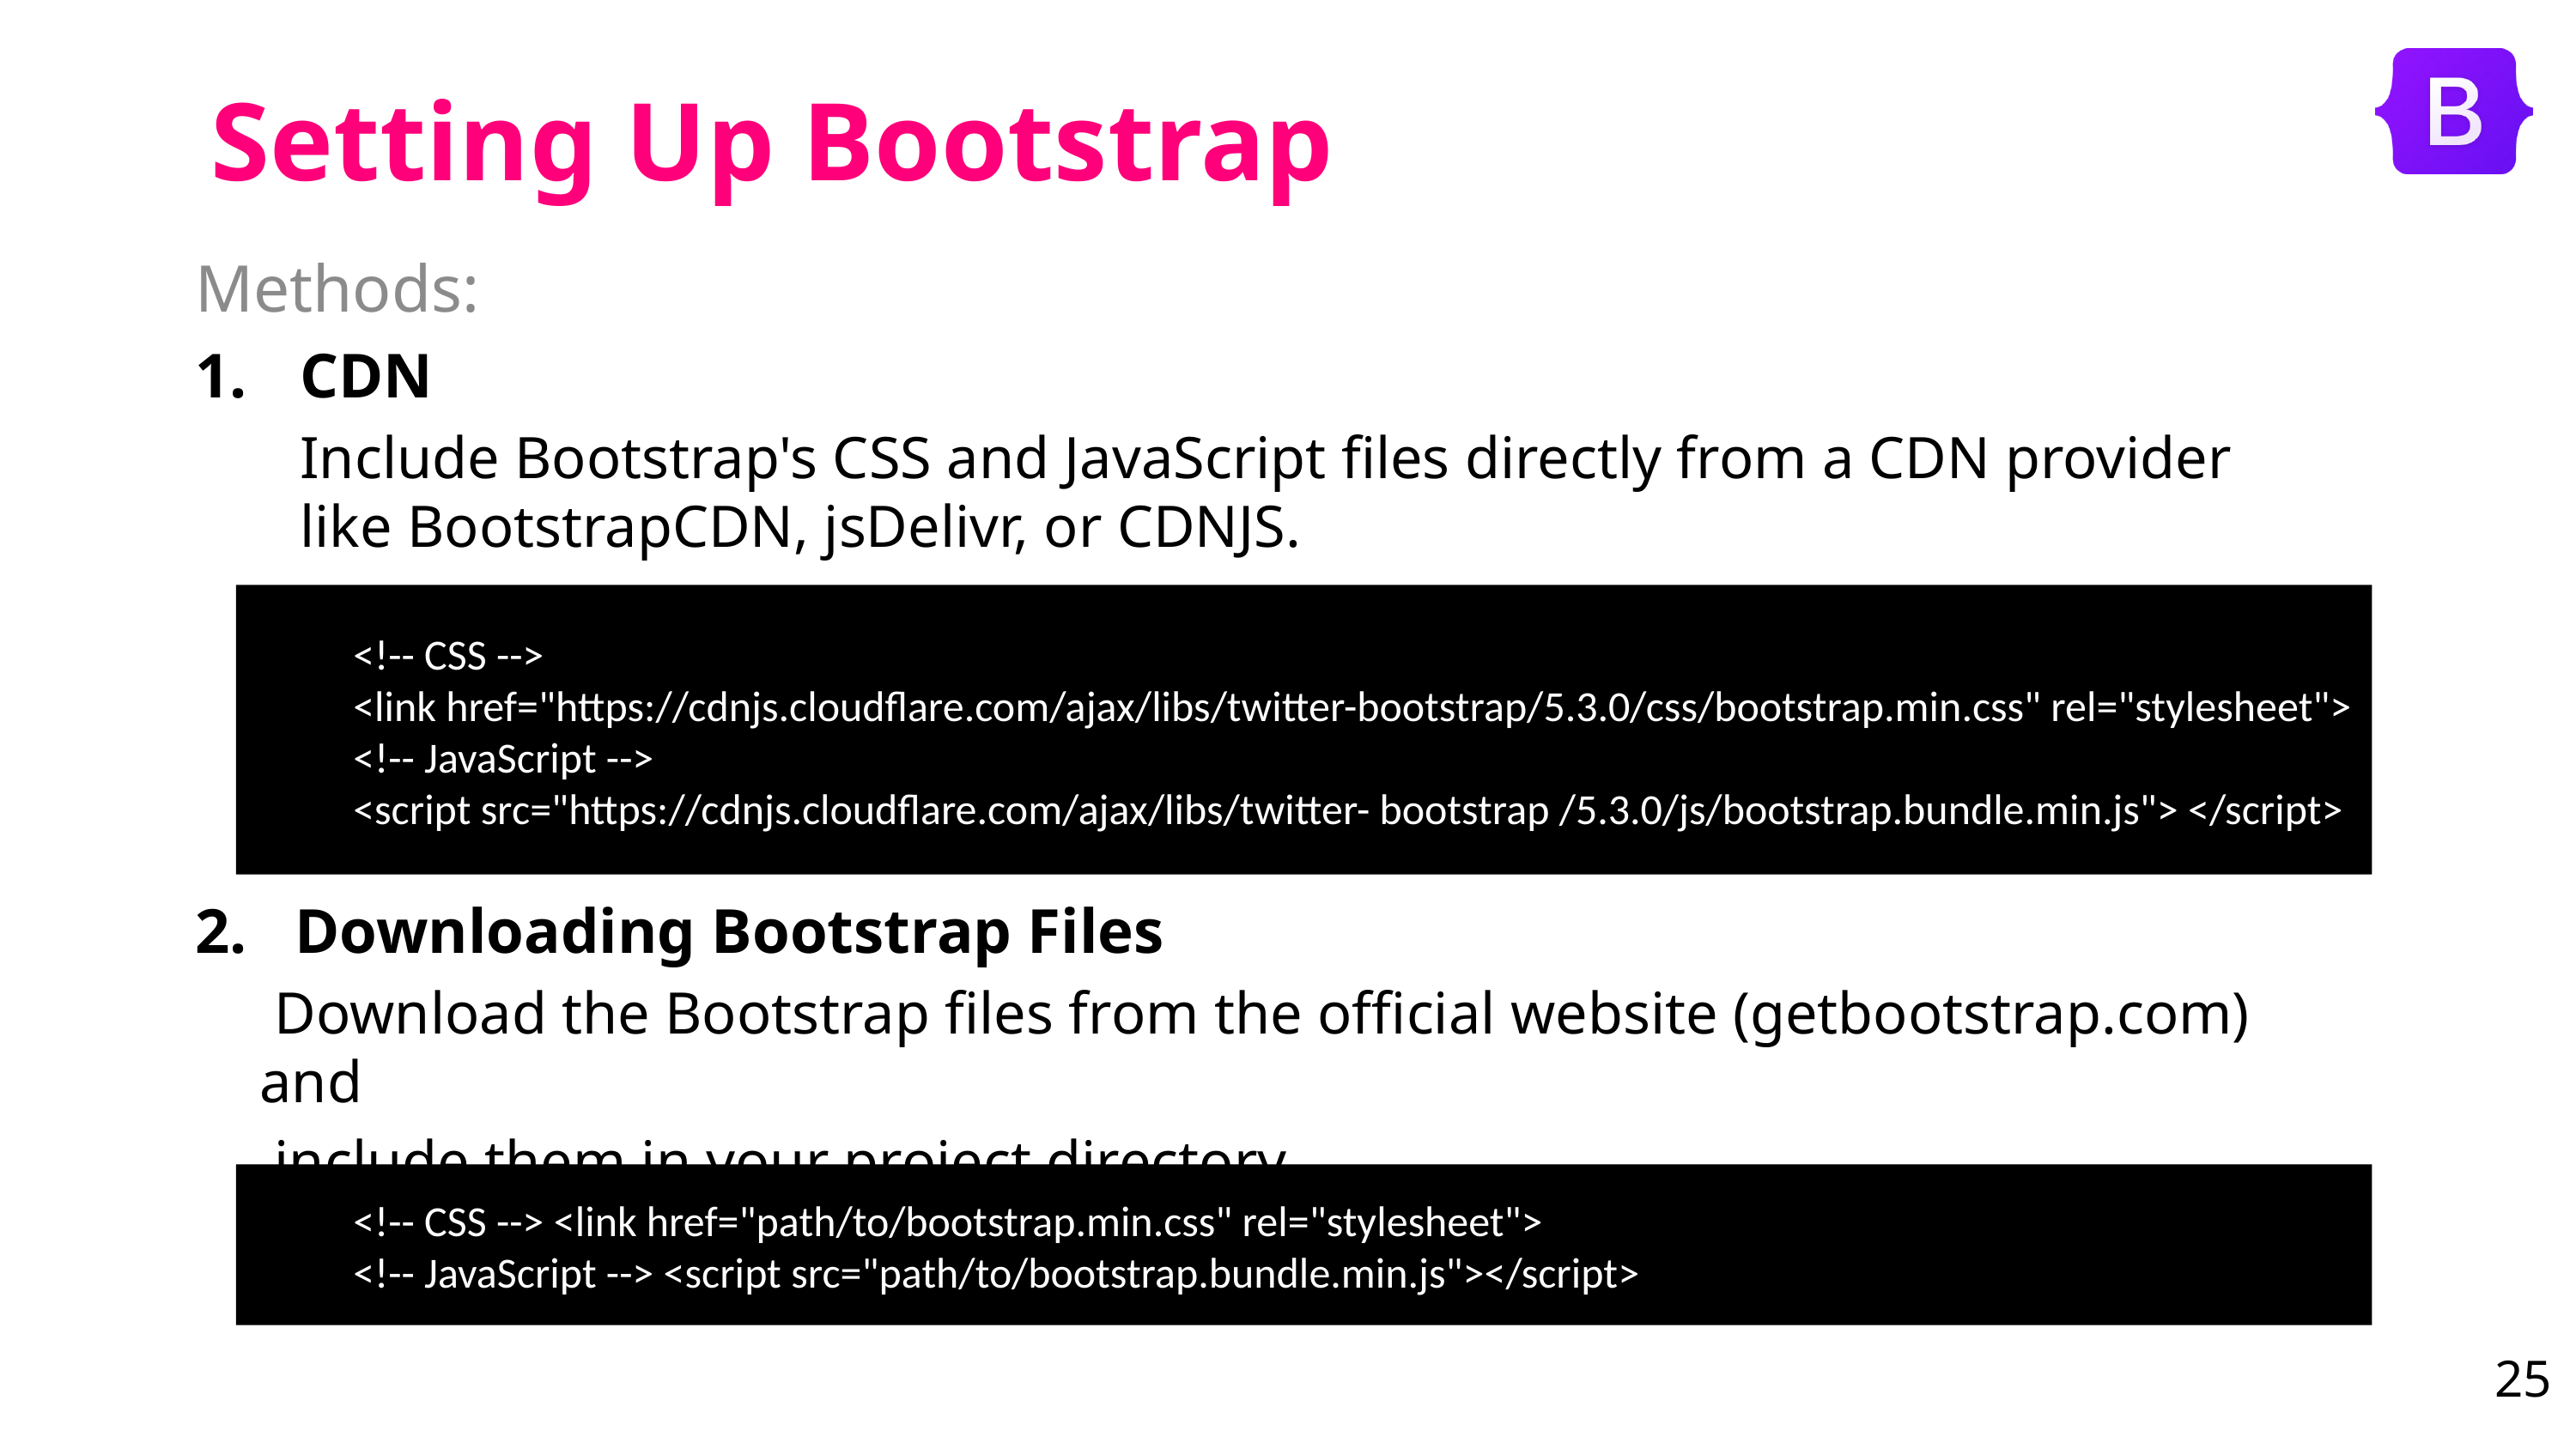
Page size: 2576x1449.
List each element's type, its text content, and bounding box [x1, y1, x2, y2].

picture [2374, 48, 2534, 174]
text_box <!-- CSS --> <link href="https://cdnjs.cloudflare.com/ajax/libs/twitter-bootstrap/5.3.0/css/bootstrap.min.css" rel="stylesheet"> <!-- JavaScript --> <script src="https://cdnjs.cloudflare.com/ajax/libs/twitter- bootstrap /5.3.0/js/bootstrap.bundle.min.js"> </script> [234, 583, 2374, 876]
subtitle Methods: CDN Include Bootstrap's CSS and JavaScript files directly from a CDN provider like BootstrapCDN, jsDelivr, or CDNJS. 2. Downloading Bootstrap Files Download the Bootstrap files from the official website (getbootstrap.com) and include them in your project directory. [182, 241, 2330, 1315]
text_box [2464, 1303, 2576, 1449]
text_box <!-- CSS --> <link href="path/to/bootstrap.min.css" rel="stylesheet"> <!-- JavaScript --> <script src="path/to/bootstrap.bundle.min.js"></script> [234, 1162, 2374, 1327]
text_box Setting Up Bootstrap [21, 34, 1524, 242]
